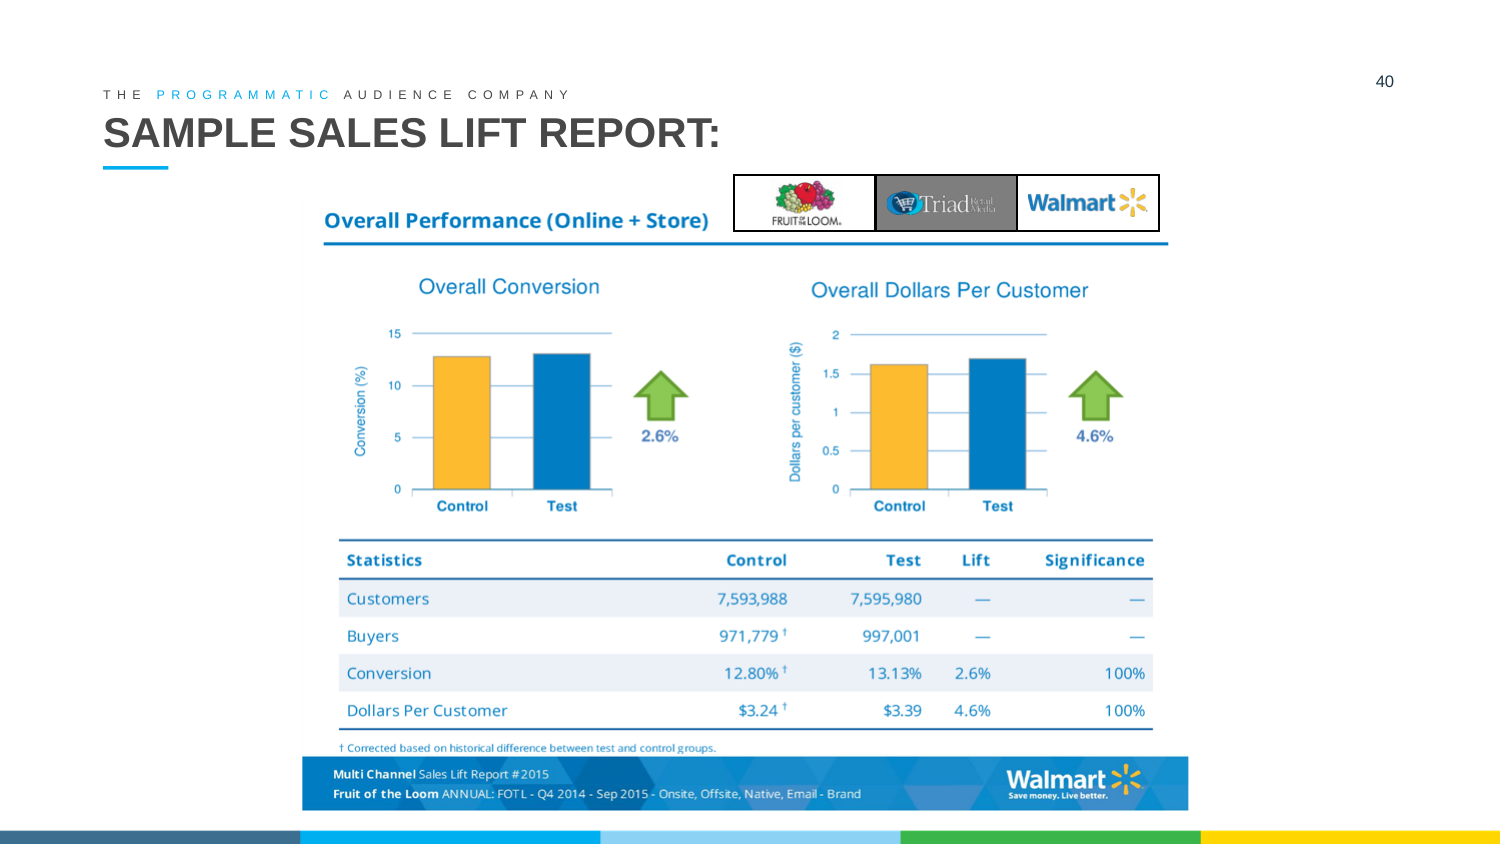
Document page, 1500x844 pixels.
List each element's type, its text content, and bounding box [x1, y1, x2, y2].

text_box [733, 174, 1160, 232]
title SAMPLE SALES LIFT REPORT: [103, 103, 1397, 158]
text_box [302, 198, 1189, 812]
text_box THE PROGRAMMATIC AUDIENCE COMPANY [103, 87, 759, 103]
picture [0, 0, 1500, 844]
slide_number 40 [1375, 70, 1440, 96]
